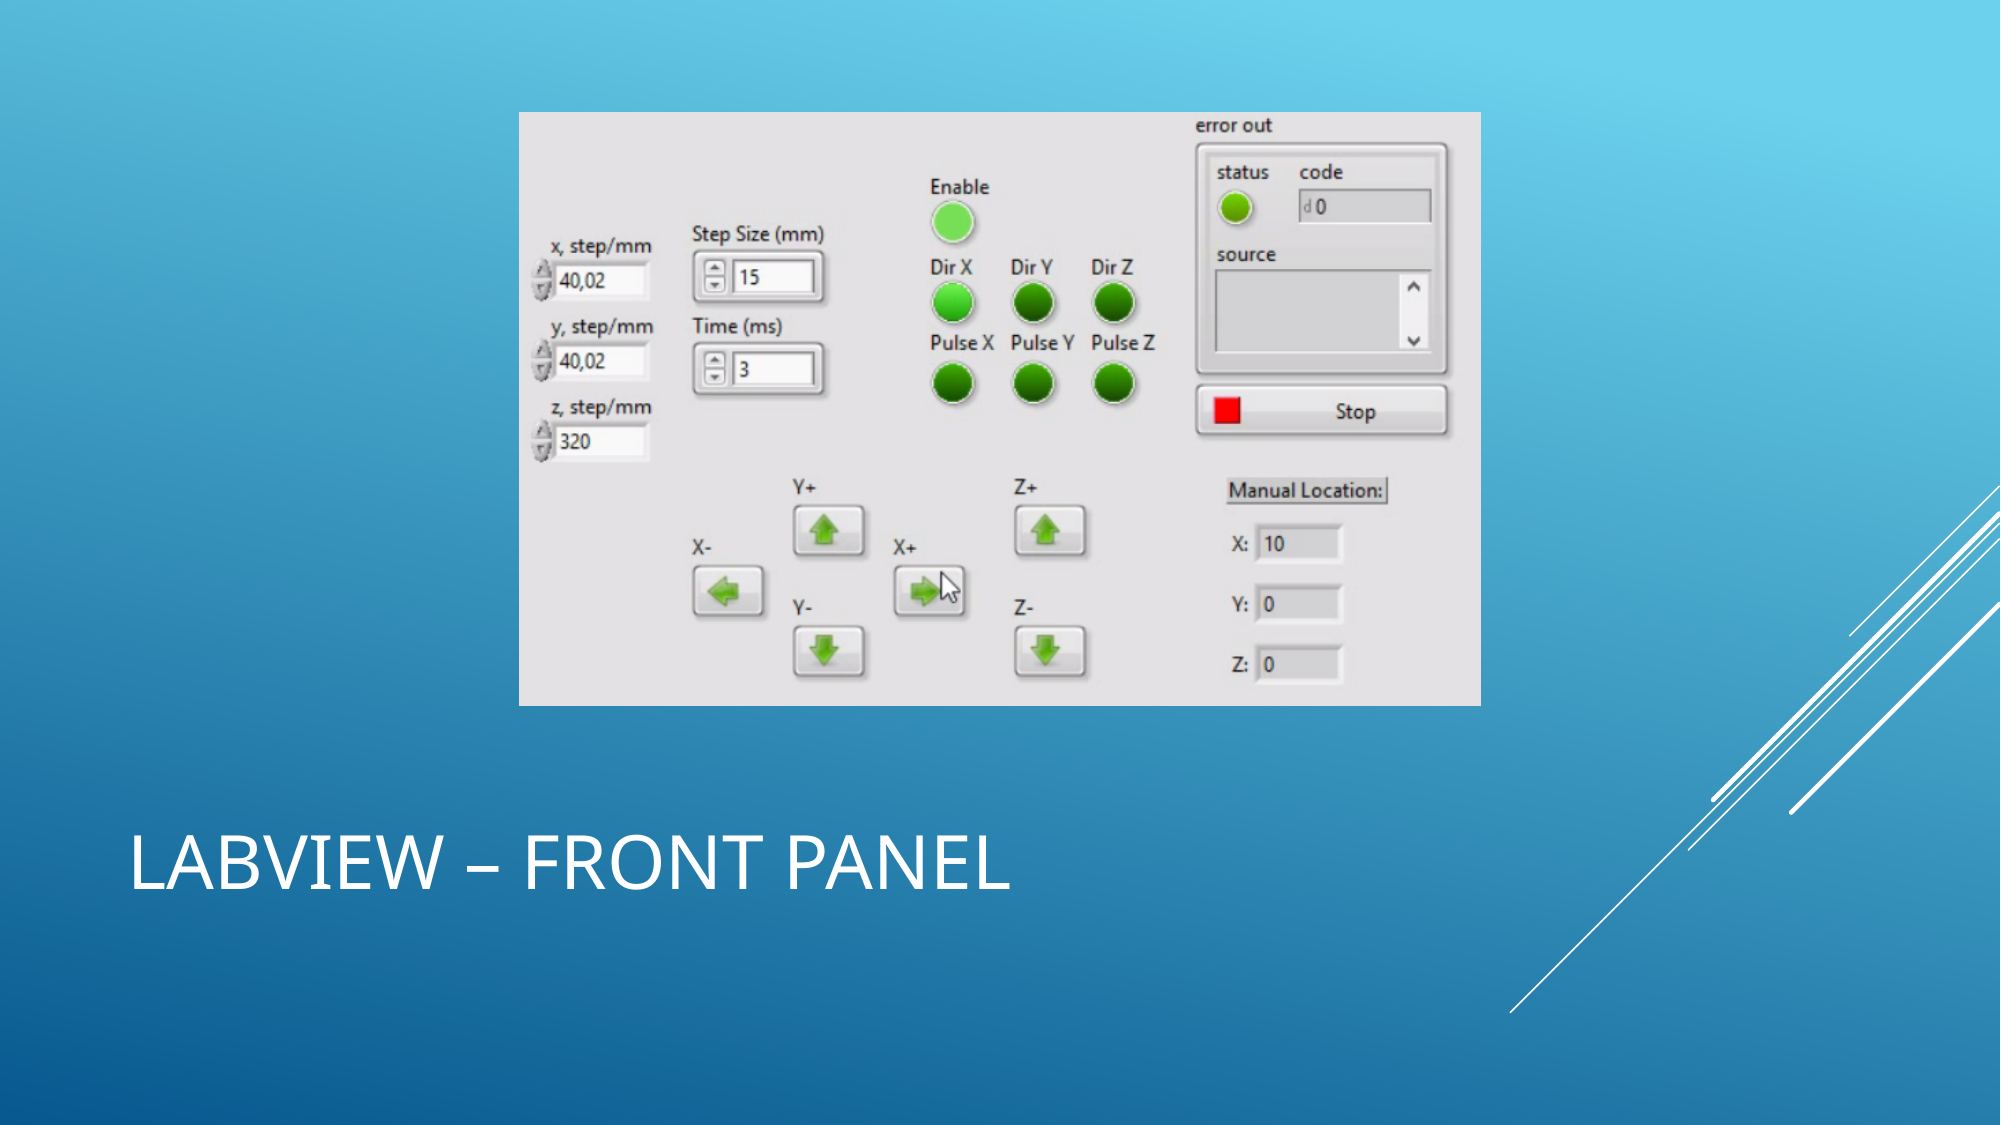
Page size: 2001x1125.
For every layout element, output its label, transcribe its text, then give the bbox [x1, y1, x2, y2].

title Labview – Front panel [112, 736, 1513, 984]
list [519, 112, 1481, 706]
